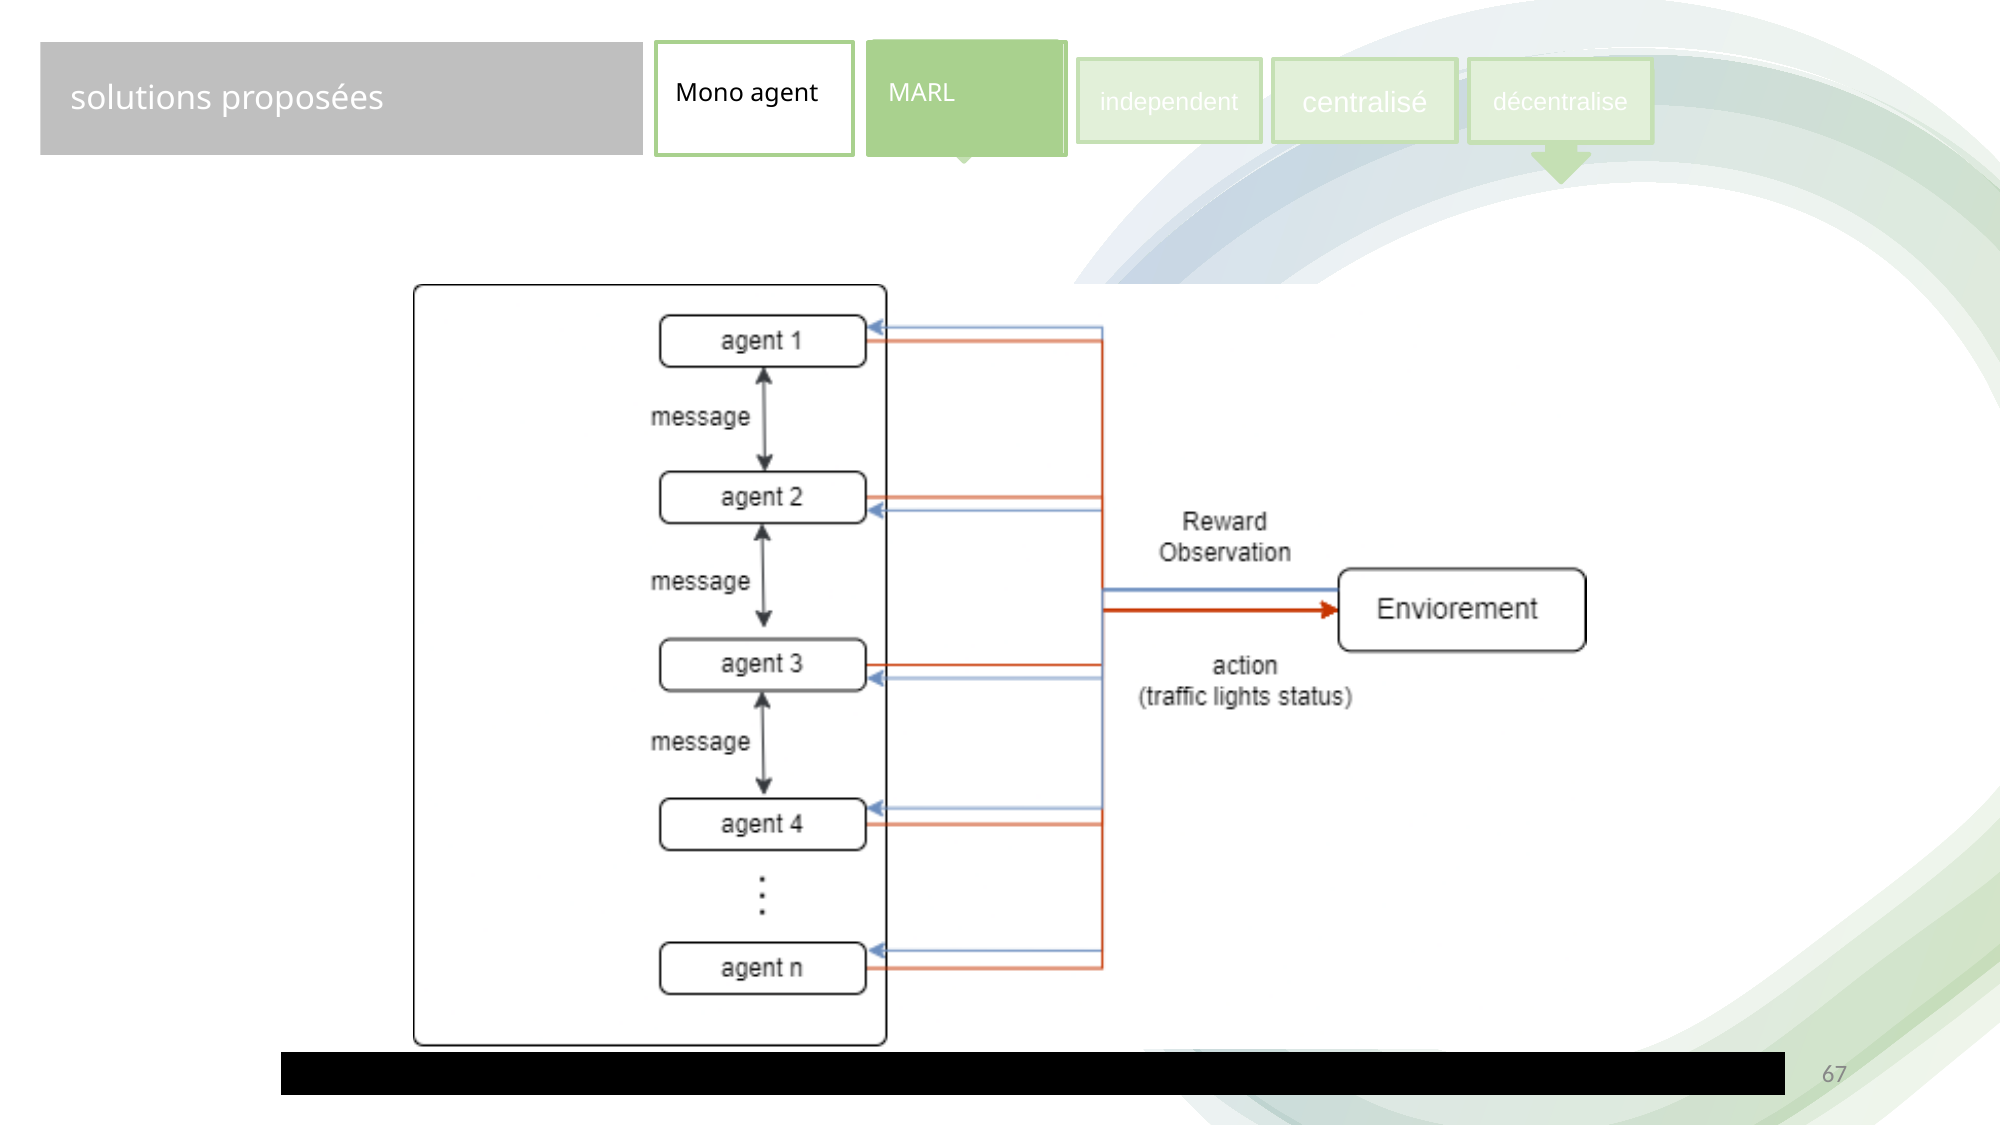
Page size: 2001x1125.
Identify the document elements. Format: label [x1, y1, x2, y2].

text_box [868, 41, 1077, 156]
text_box [39, 41, 654, 156]
text_box [0, 0, 950, 1125]
text_box [954, 0, 2000, 1125]
text_box [281, 1053, 949, 1095]
text_box [413, 284, 1587, 1050]
text_box [655, 41, 864, 156]
